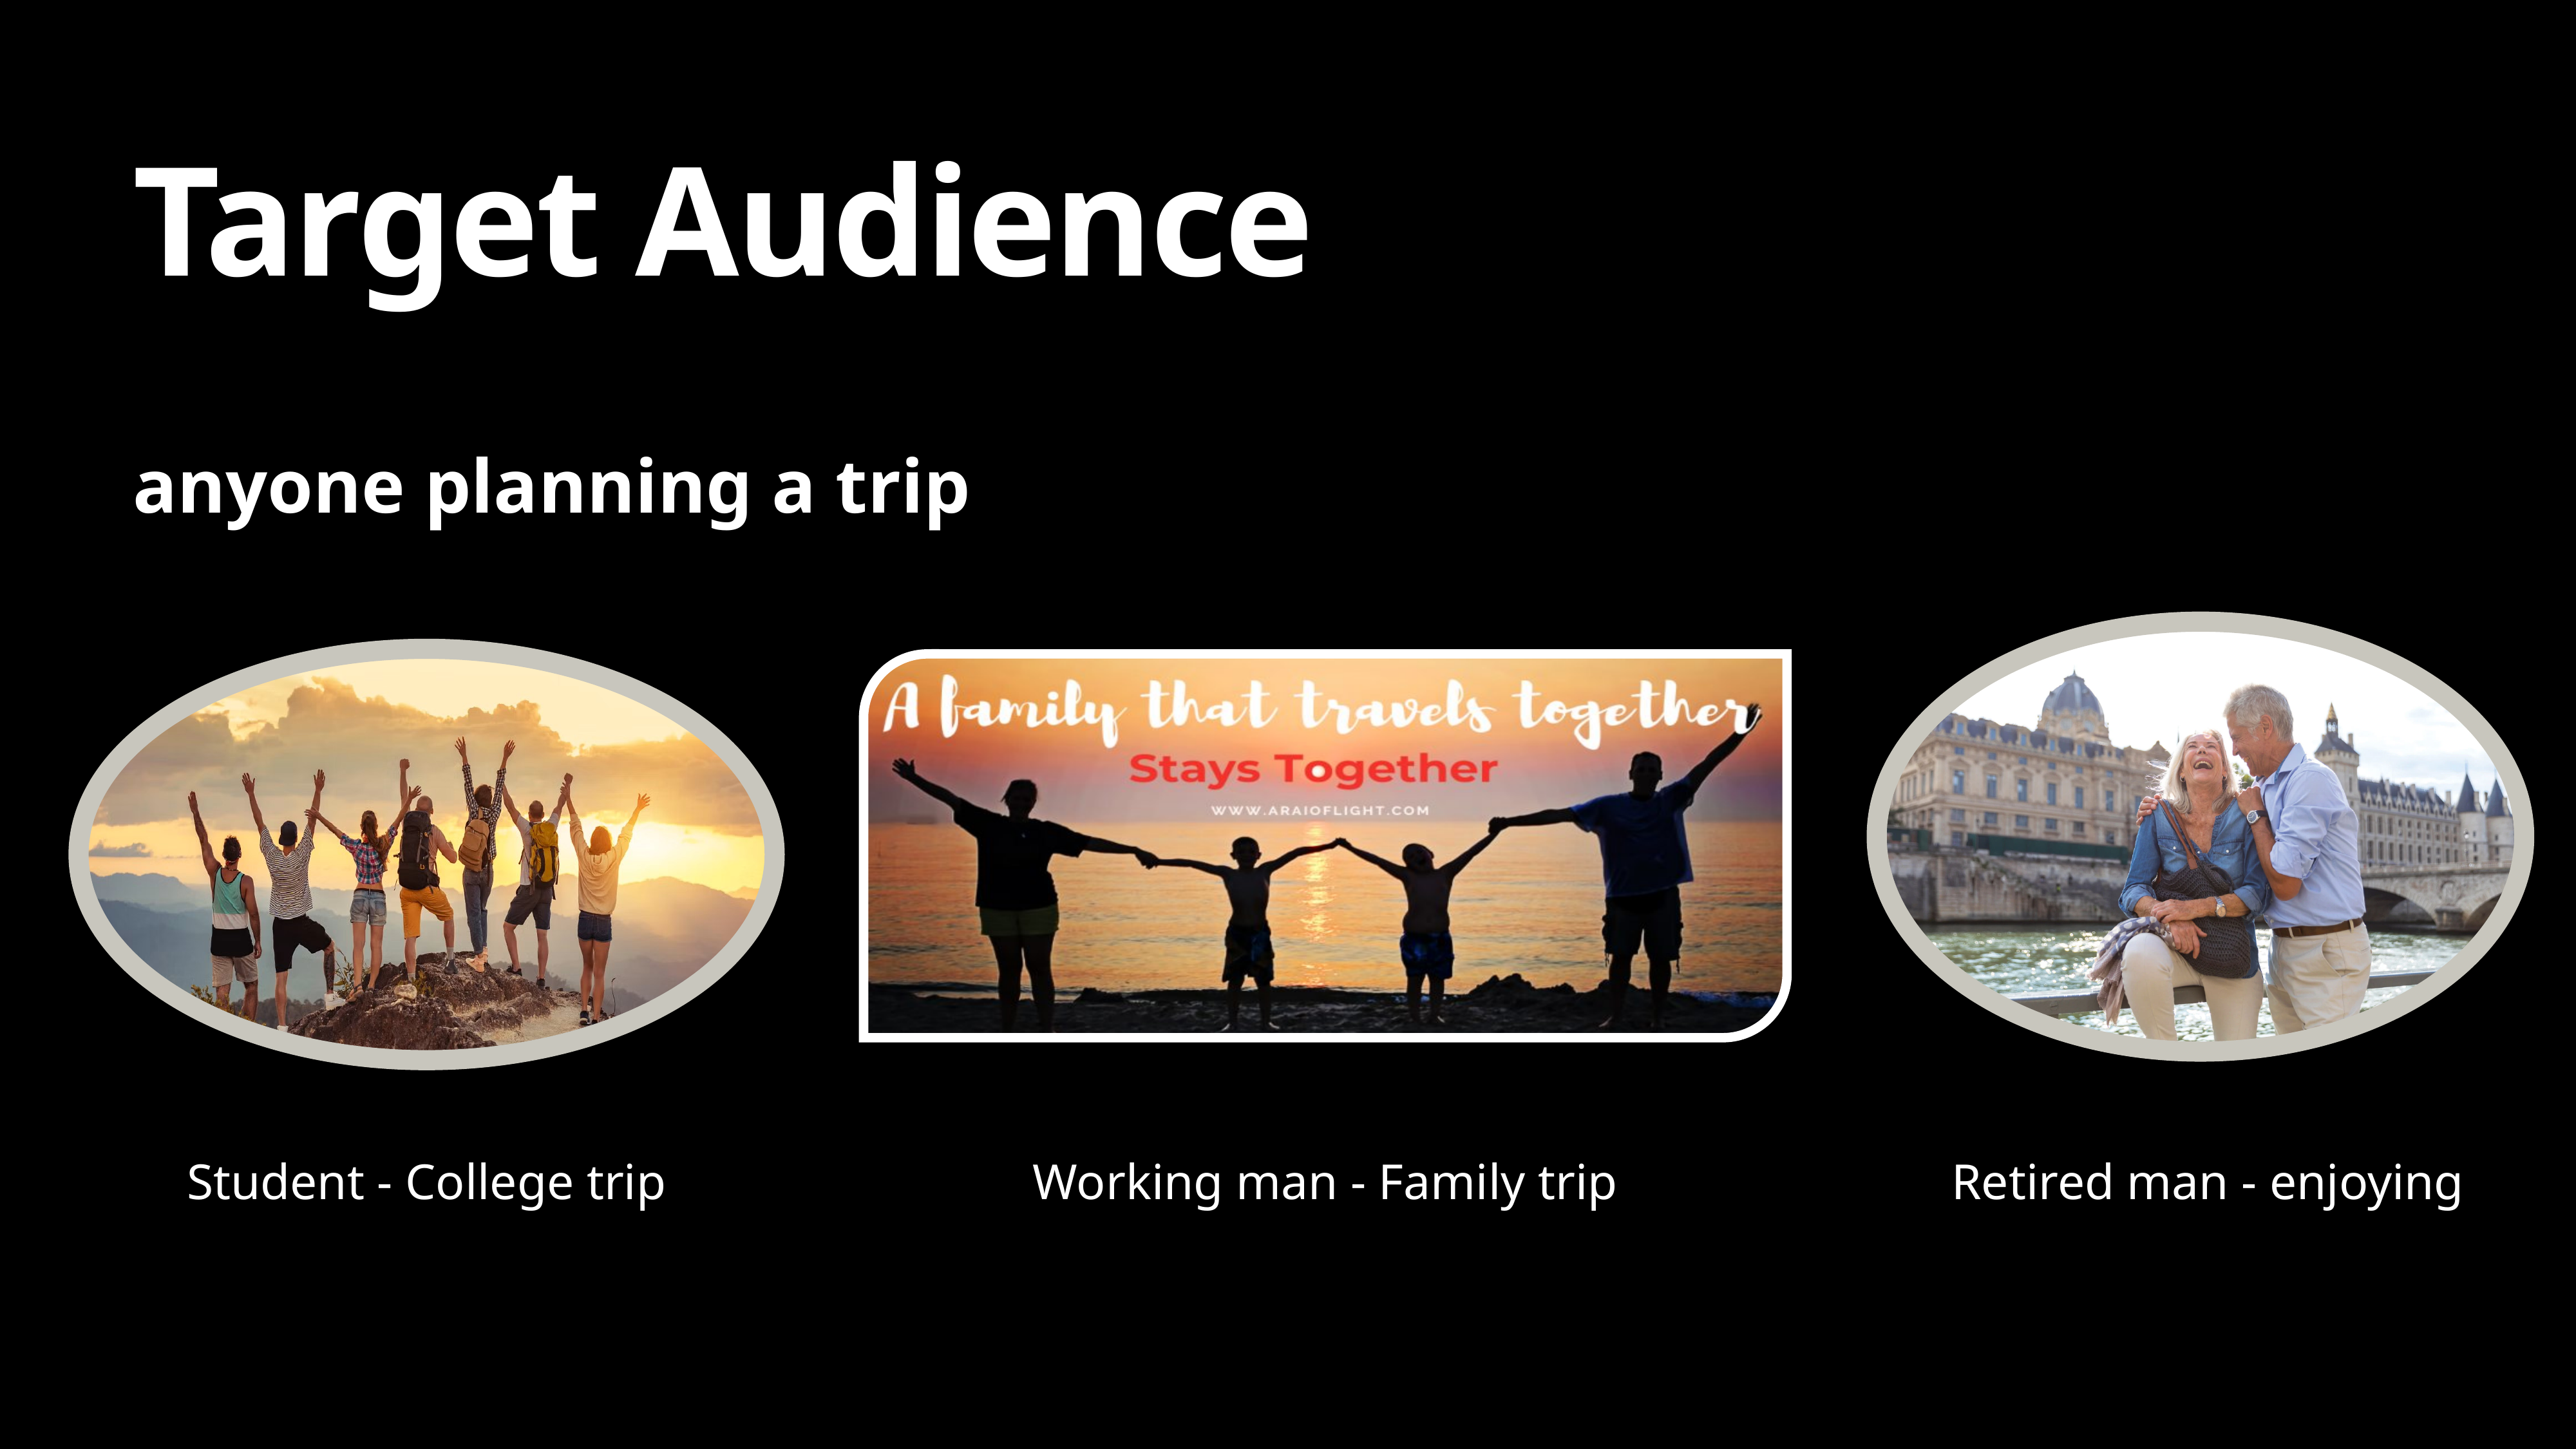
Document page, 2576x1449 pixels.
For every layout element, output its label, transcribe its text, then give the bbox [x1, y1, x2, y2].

picture [1876, 621, 2524, 1052]
title Target Audience [127, 24, 2449, 433]
text_box Working man - Family trip [927, 1146, 1724, 1215]
picture [78, 649, 775, 1061]
text_box Retired man - enjoying [1937, 1146, 2490, 1215]
picture [863, 654, 1788, 1038]
subtitle anyone planning a trip [127, 433, 2449, 636]
text_box Student - College trip [181, 1146, 672, 1215]
